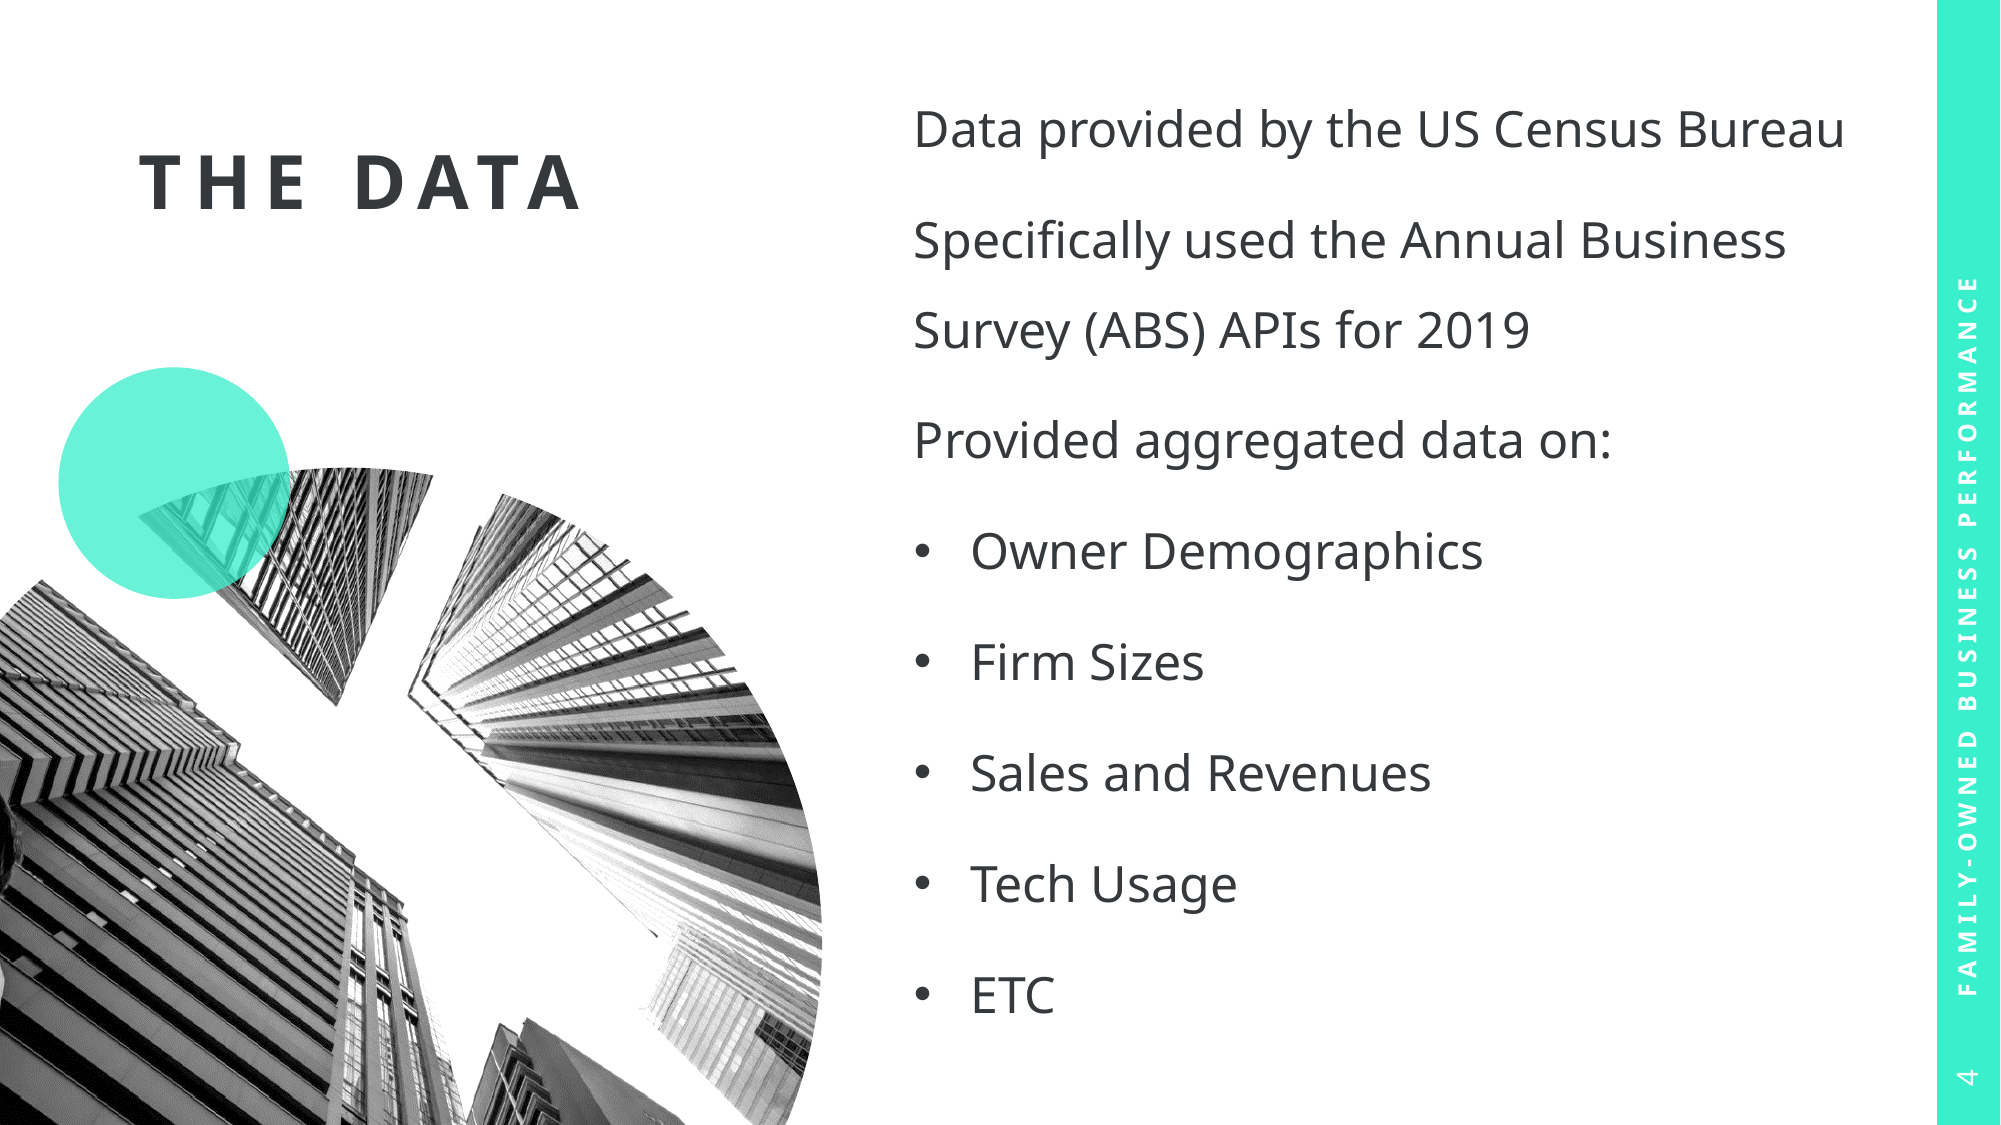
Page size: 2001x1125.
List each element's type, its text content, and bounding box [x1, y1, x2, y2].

list Data provided by the US Census Bureau Specifically used the Annual Business Survey (ABS) APIs for 2019 Provided aggregated data on: Owner Demographics Firm Sizes Sales and Revenues Tech Usage ETC [914, 67, 1864, 1063]
slide_number 4 [1937, 1032, 2000, 1125]
footer Family-Owned Business Performance [1937, 0, 2000, 1032]
title The Data [138, 145, 889, 454]
picture [0, 467, 823, 1125]
